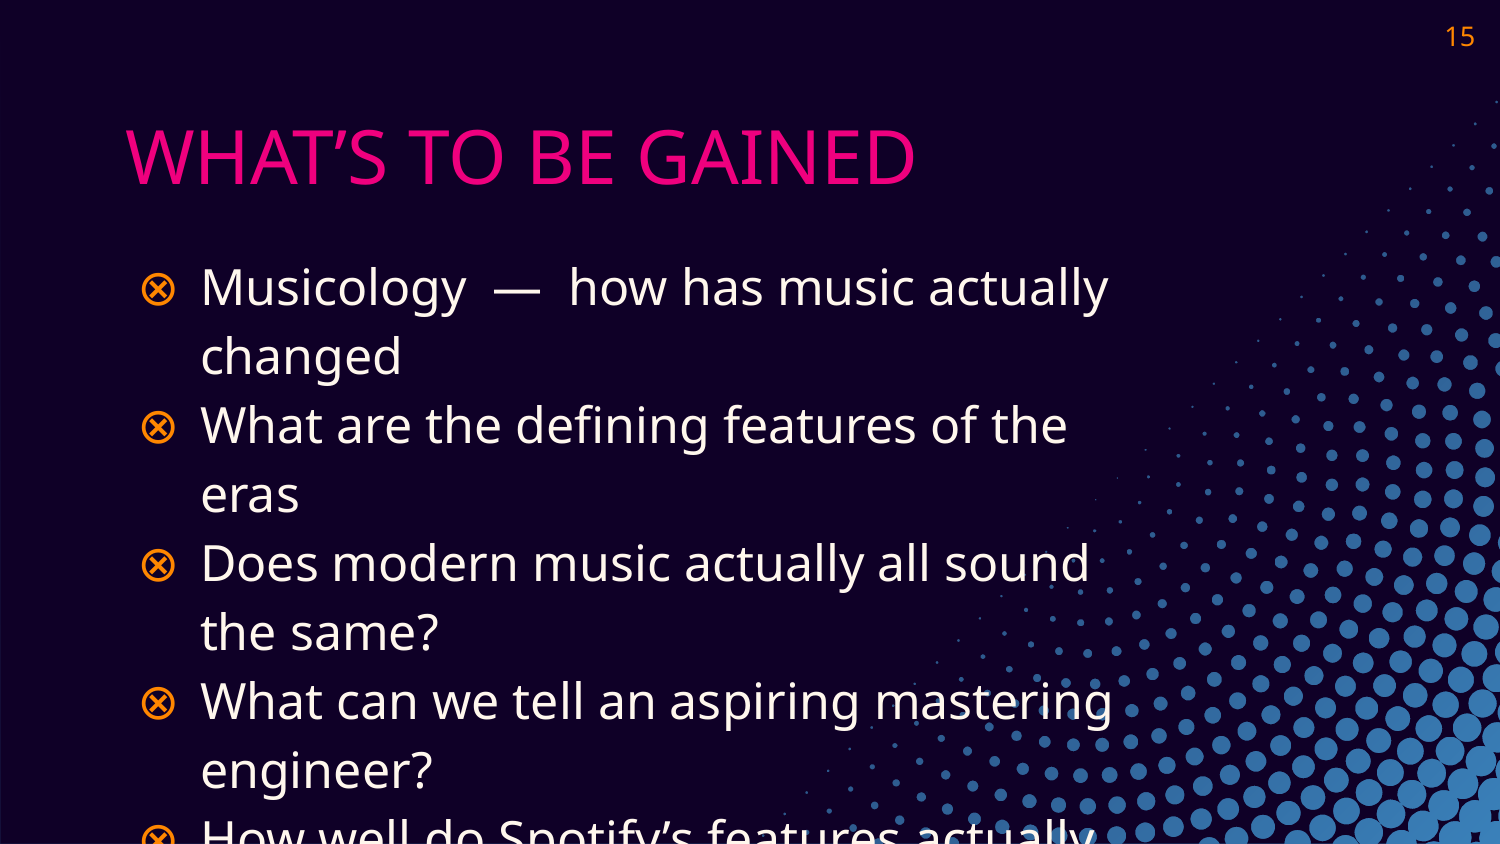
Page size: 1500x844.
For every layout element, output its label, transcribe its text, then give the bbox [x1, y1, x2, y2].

title WHAT’S TO BE GAINED [125, 58, 1152, 200]
list Musicology — how has music actually changed What are the defining features of the eras Does modern music actually all sound the same? What can we tell an aspiring mastering engineer? How well do Spotify’s features actually describe music? [125, 246, 1152, 727]
slide_number ‹#› [1385, 5, 1476, 71]
